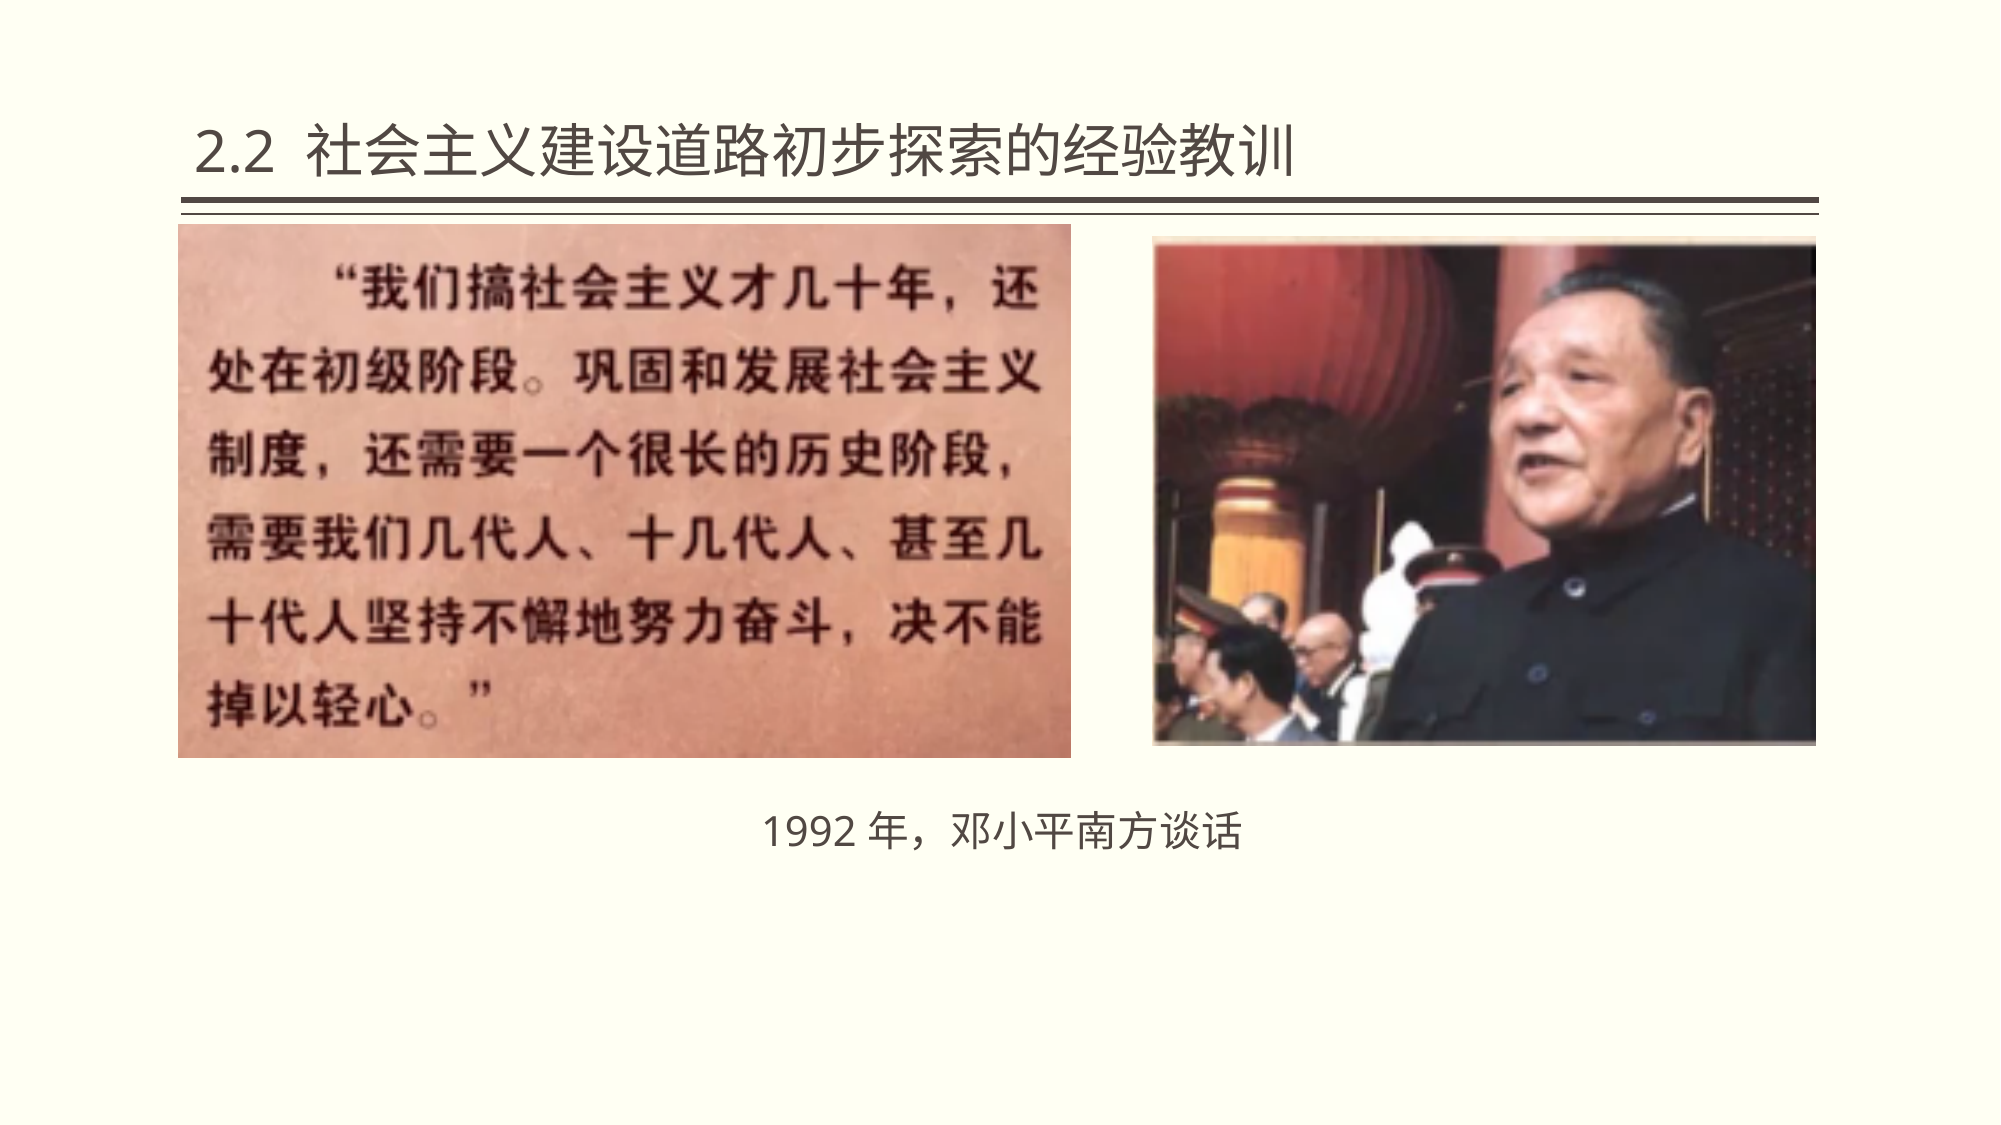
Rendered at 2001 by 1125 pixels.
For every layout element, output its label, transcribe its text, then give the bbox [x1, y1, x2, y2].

picture [1152, 236, 1816, 746]
picture [178, 224, 1071, 758]
title 2.2 社会主义建设道路初步探索的经验教训 [178, 12, 1816, 193]
text_box 1992年，邓小平南方谈话 [746, 807, 1294, 862]
